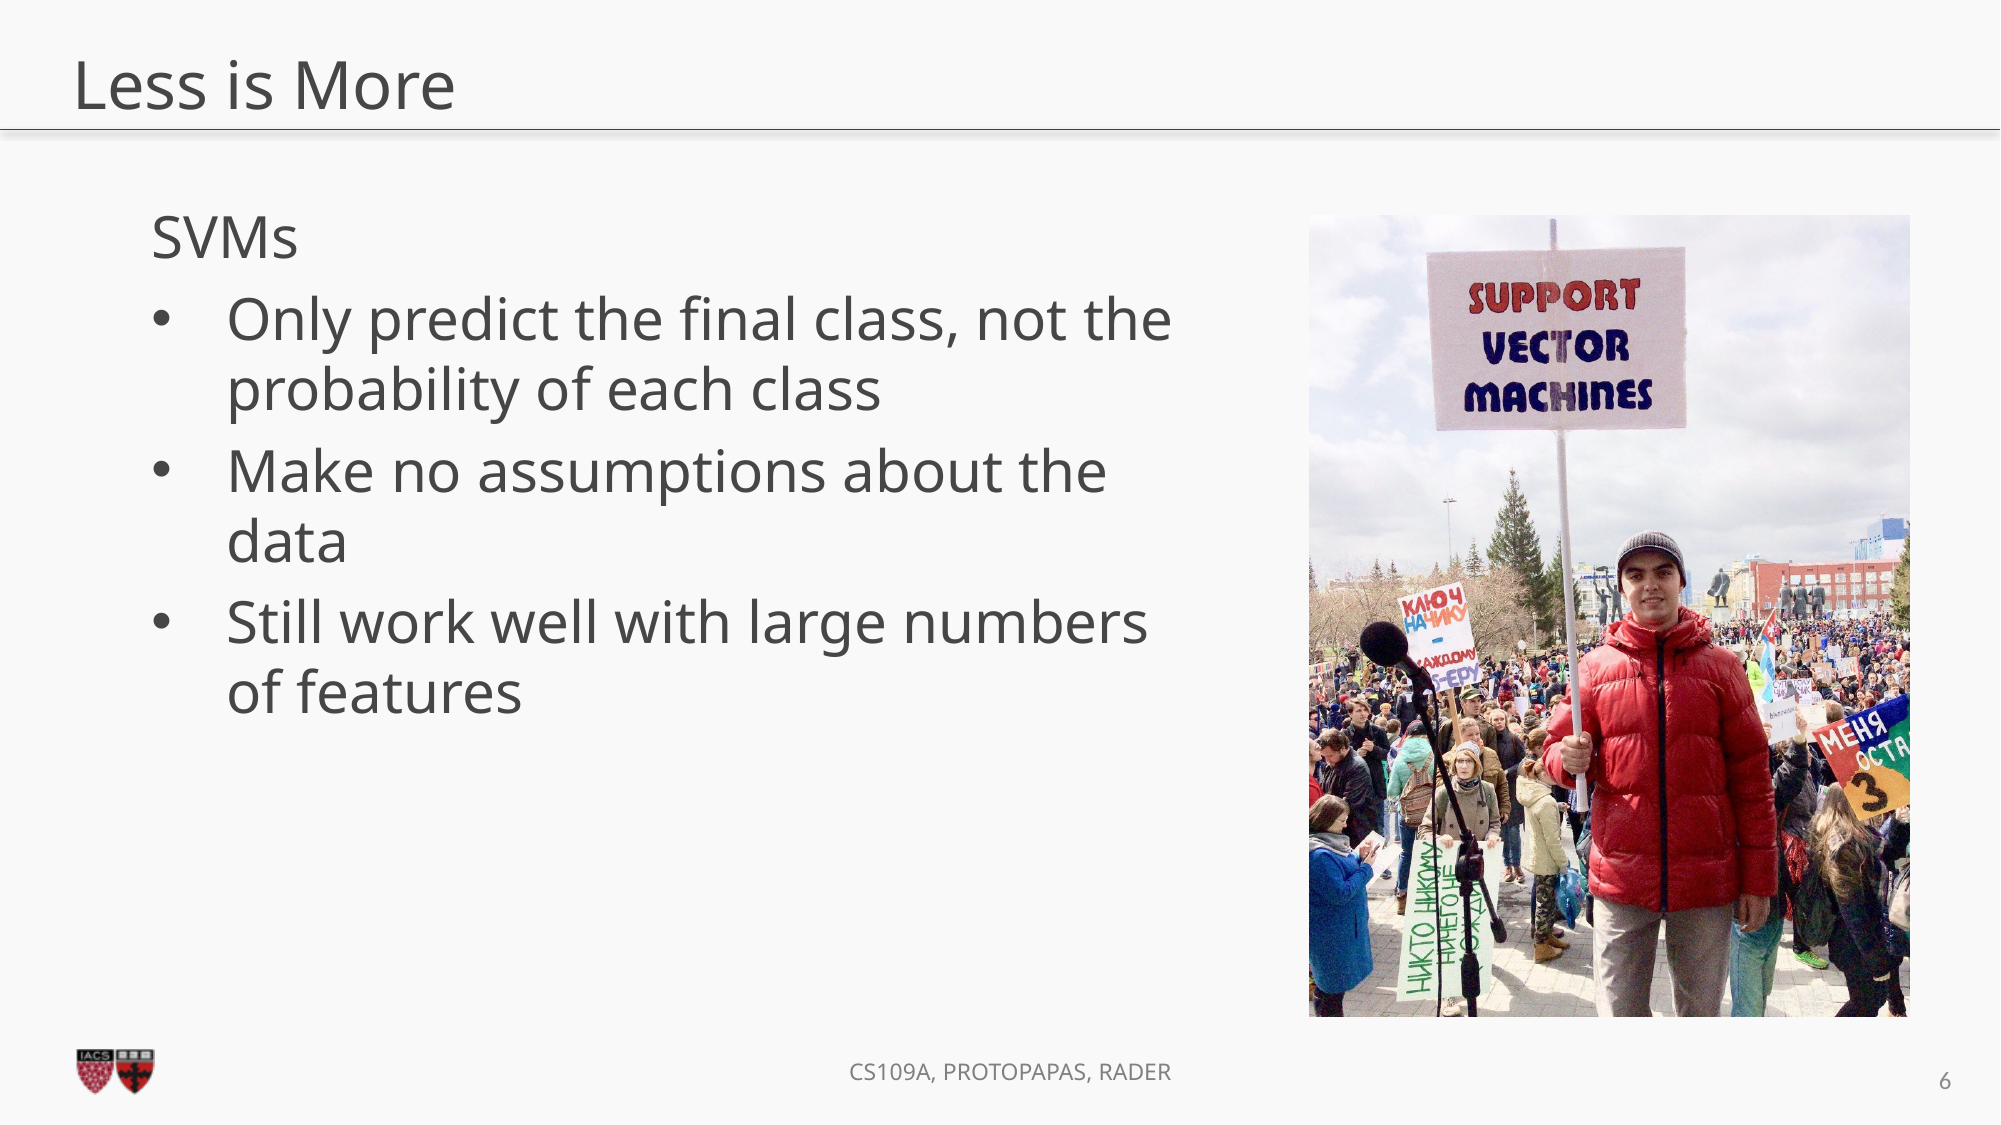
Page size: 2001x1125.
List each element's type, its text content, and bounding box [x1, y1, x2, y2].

picture [75, 1049, 155, 1095]
list SVMs Only predict the final class, not the probability of each class Make no assumptions about the data Still work well with large numbers of features [136, 193, 1206, 995]
picture [1308, 215, 1911, 1017]
slide_number 6 [1500, 1050, 1967, 1110]
title Less is More [57, 35, 1943, 162]
